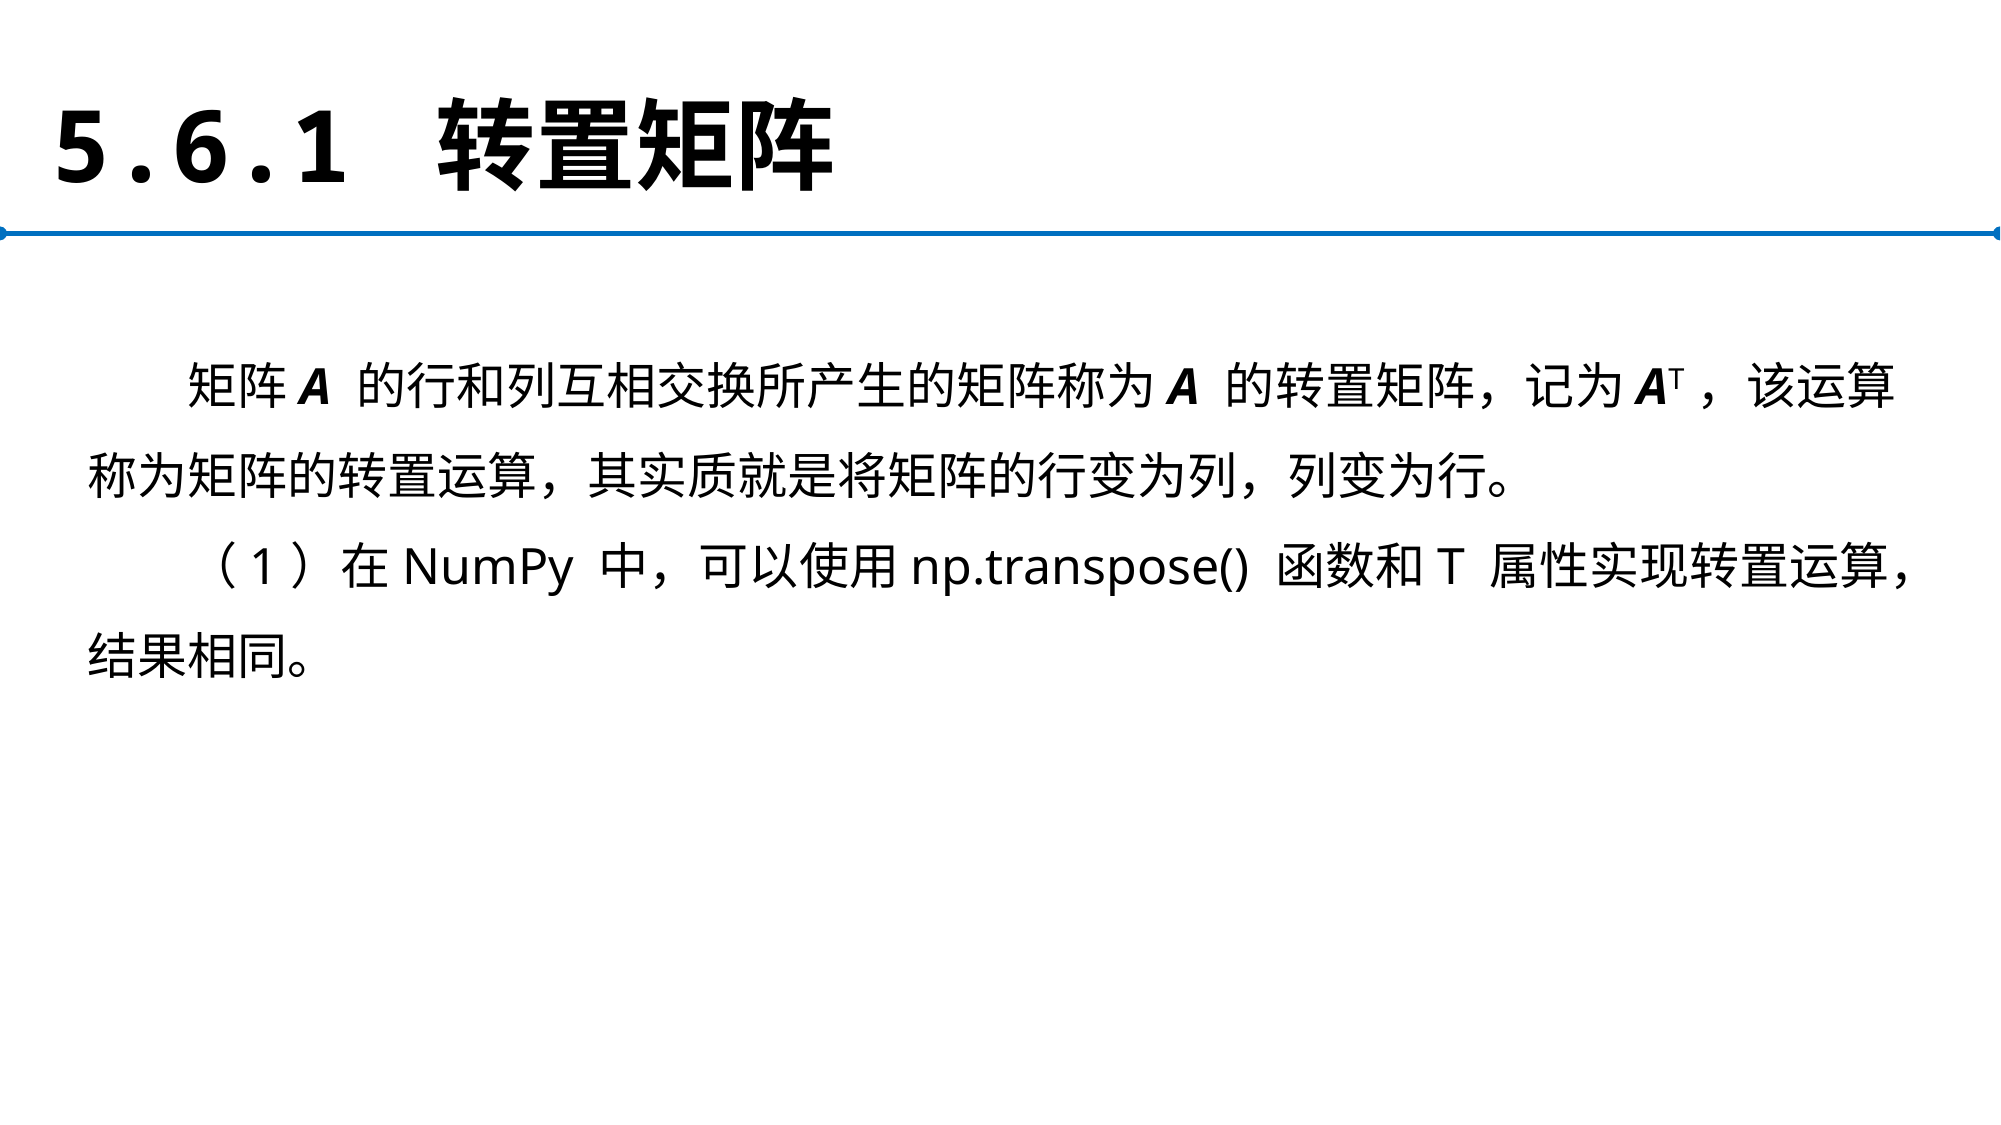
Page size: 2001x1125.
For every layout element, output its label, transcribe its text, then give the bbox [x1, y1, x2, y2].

title 5.6.1 转置矩阵 [36, 41, 1863, 260]
text_box 矩阵A 的行和列互相交换所产生的矩阵称为A 的转置矩阵，记为AT，该运算称为矩阵的转置运算，其实质就是将矩阵的行变为列，列变为行。 （1）在NumPy 中，可以使用np.transpose() 函数和T 属性实现转置运算，结果相同。 [72, 316, 1928, 692]
